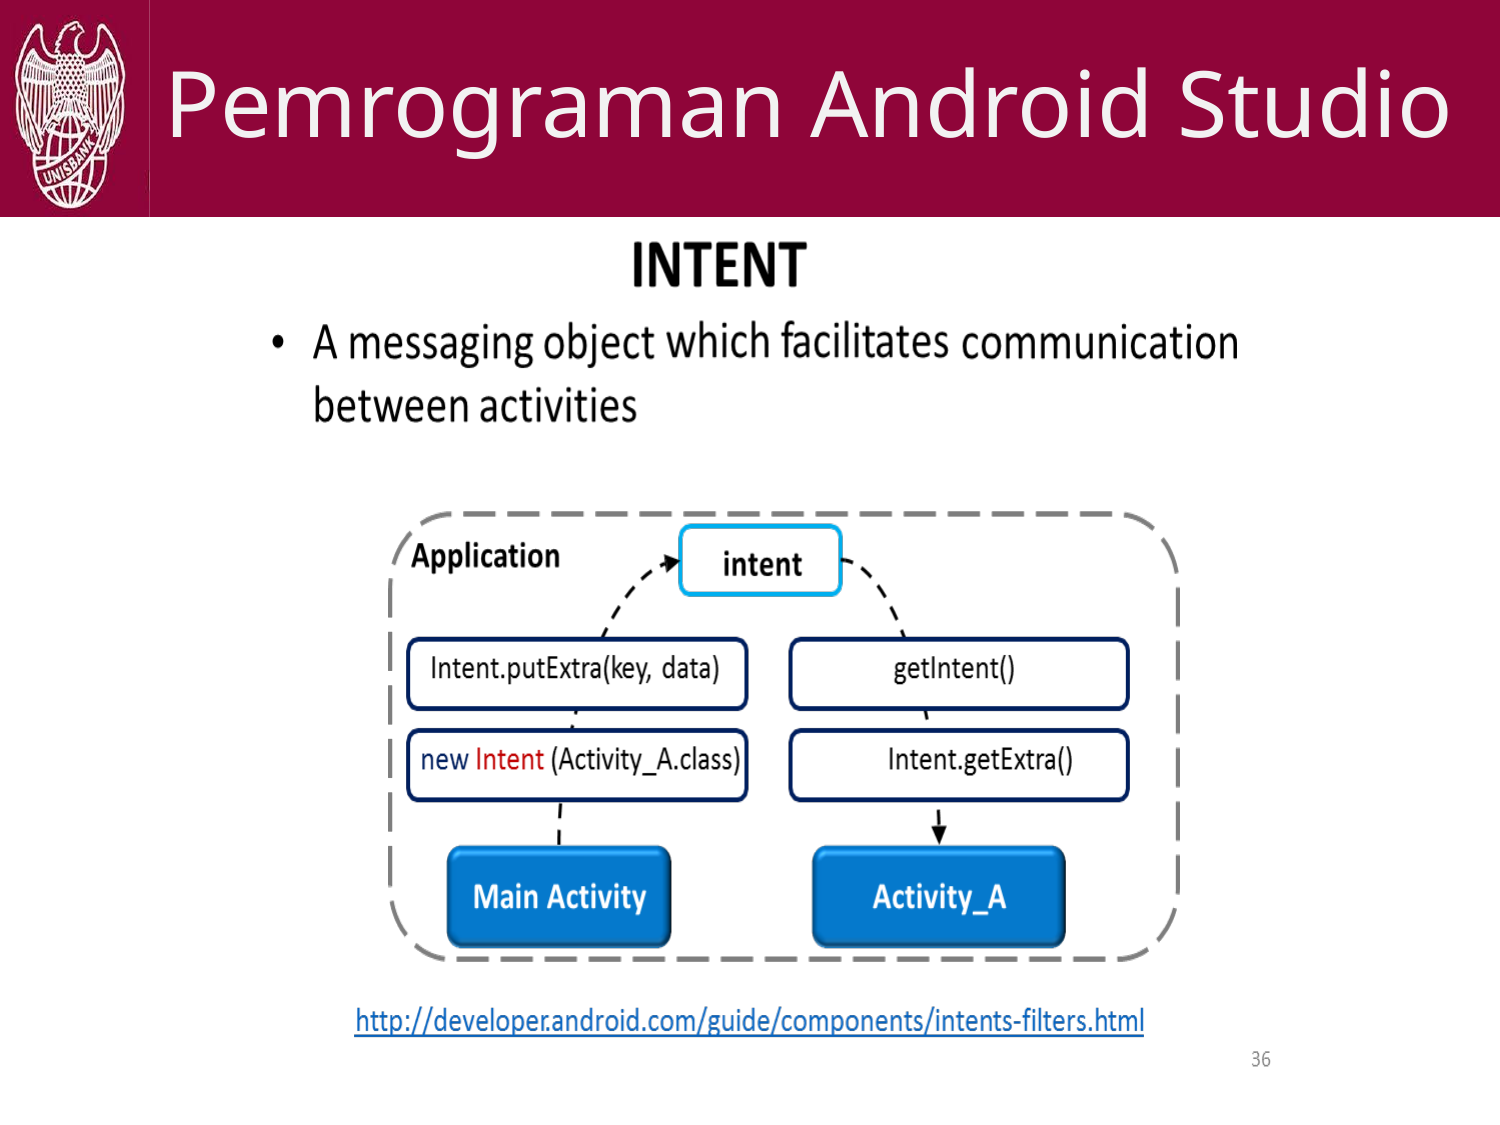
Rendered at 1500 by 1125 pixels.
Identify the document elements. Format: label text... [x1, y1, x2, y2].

picture [0, 0, 149, 217]
picture [243, 199, 1284, 1087]
title Pemrograman Android Studio [149, 0, 1500, 217]
